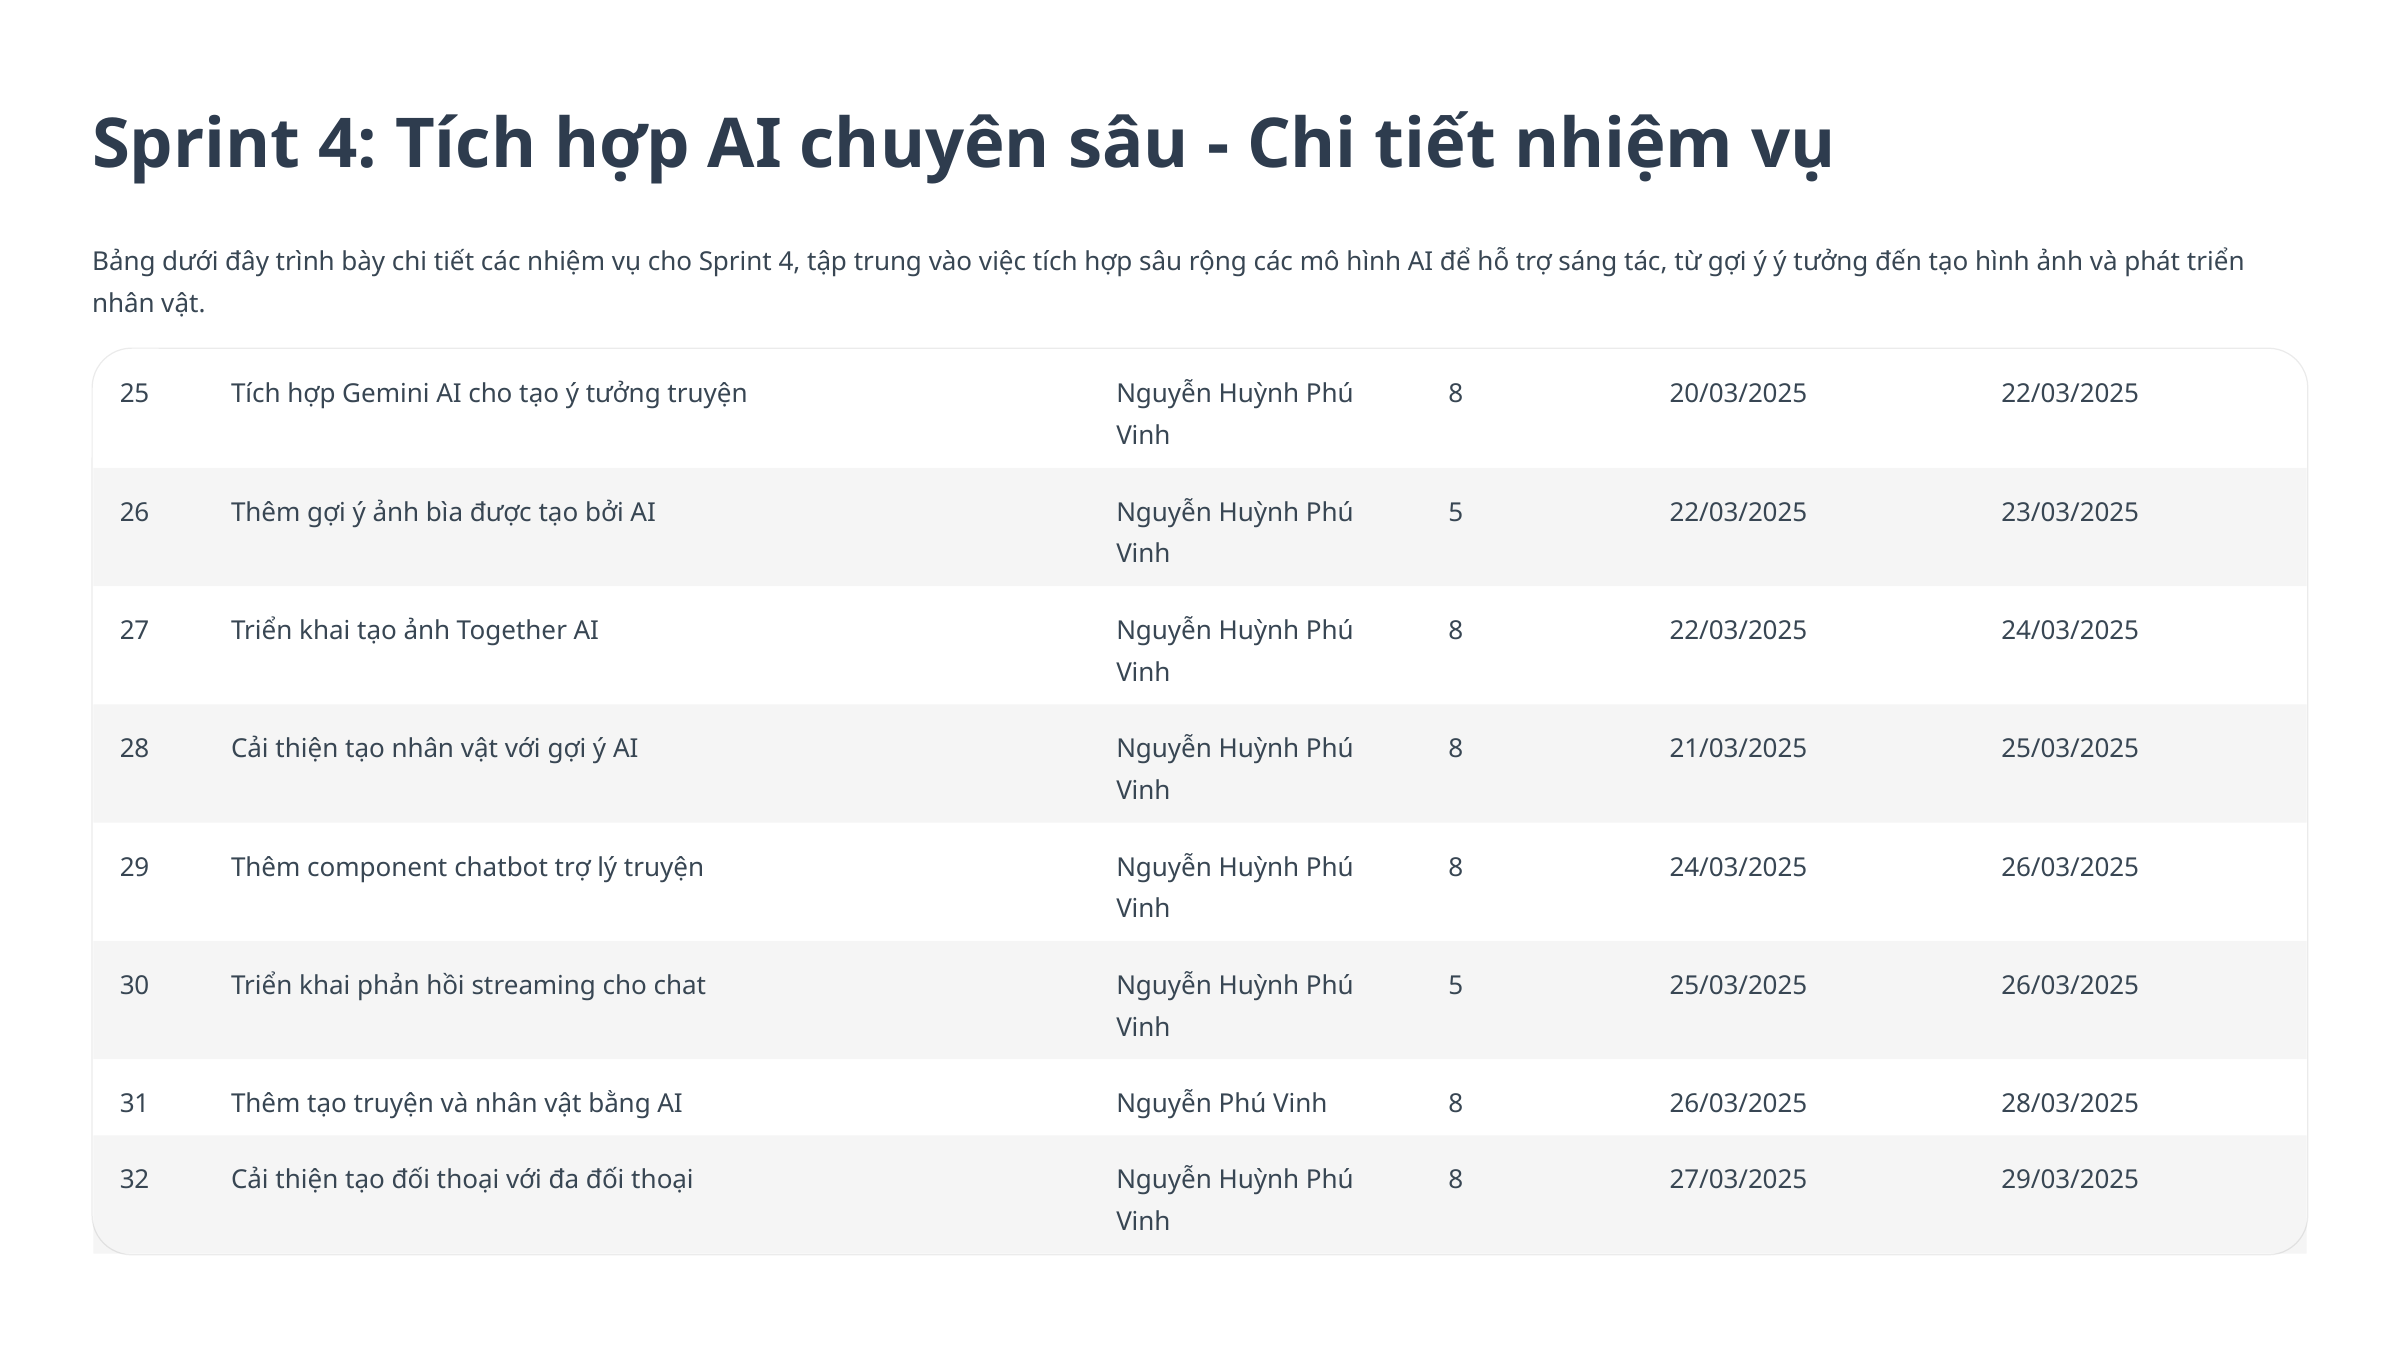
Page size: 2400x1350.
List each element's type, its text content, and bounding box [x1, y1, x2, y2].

text_box 8 [1448, 1152, 1616, 1195]
text_box 26/03/2025 [2001, 839, 2281, 882]
text_box 8 [1448, 839, 1616, 882]
text_box [93, 1059, 2307, 1135]
text_box Thêm component chatbot trợ lý truyện [231, 839, 1063, 882]
text_box 8 [1448, 1076, 1616, 1119]
text_box [93, 586, 2307, 704]
text_box Bảng dưới đây trình bày chi tiết các nhiệm vụ cho Sprint 4, tập trung vào việc tích hợp sâu rộng các mô hình AI để hỗ trợ sáng tác, từ gợi ý ý tưởng đến tạo hình ảnh và phát triển nhân vật. [92, 234, 2308, 319]
text_box [93, 1135, 2307, 1254]
text_box Nguyễn Huỳnh Phú Vinh [1116, 839, 1395, 924]
text_box Nguyễn Huỳnh Phú Vinh [1116, 1152, 1395, 1237]
text_box 28 [119, 721, 178, 764]
text_box Cải thiện tạo nhân vật với gợi ý AI [231, 721, 1063, 764]
text_box Triển khai tạo ảnh Together AI [231, 603, 1063, 646]
text_box 8 [1448, 603, 1616, 646]
text_box 26 [119, 484, 178, 527]
text_box 29/03/2025 [2001, 1152, 2281, 1195]
text_box Nguyễn Huỳnh Phú Vinh [1116, 957, 1395, 1043]
text_box 24/03/2025 [1669, 839, 1948, 882]
text_box [93, 467, 2307, 586]
text_box 20/03/2025 [1669, 366, 1948, 409]
text_box 21/03/2025 [1669, 721, 1948, 764]
text_box Nguyễn Huỳnh Phú Vinh [1116, 603, 1395, 688]
text_box 8 [1448, 366, 1616, 409]
text_box 25 [119, 366, 178, 409]
text_box Sprint 4: Tích hợp AI chuyên sâu - Chi tiết nhiệm vụ [92, 95, 1639, 182]
text_box Nguyễn Huỳnh Phú Vinh [1116, 484, 1395, 569]
text_box 23/03/2025 [2001, 484, 2281, 527]
text_box 25/03/2025 [2001, 721, 2281, 764]
text_box 26/03/2025 [1669, 1076, 1948, 1119]
text_box 28/03/2025 [2001, 1076, 2281, 1119]
text_box 8 [1448, 721, 1616, 764]
text_box [93, 704, 2307, 822]
text_box 22/03/2025 [1669, 603, 1948, 646]
text_box 5 [1448, 957, 1616, 1000]
text_box 24/03/2025 [2001, 603, 2281, 646]
text_box [93, 349, 2307, 467]
text_box Cải thiện tạo đối thoại với đa đối thoại [231, 1152, 1063, 1195]
text_box 5 [1448, 484, 1616, 527]
text_box Thêm tạo truyện và nhân vật bằng AI [231, 1076, 1063, 1119]
text_box Triển khai phản hồi streaming cho chat [231, 957, 1063, 1000]
text_box 27/03/2025 [1669, 1152, 1948, 1195]
text_box Thêm gợi ý ảnh bìa được tạo bởi AI [231, 484, 1063, 527]
text_box 31 [119, 1076, 178, 1119]
text_box 22/03/2025 [2001, 366, 2281, 409]
text_box [93, 940, 2307, 1059]
text_box 25/03/2025 [1669, 957, 1948, 1000]
text_box Nguyễn Huỳnh Phú Vinh [1116, 721, 1395, 806]
text_box 32 [119, 1152, 178, 1195]
text_box Nguyễn Huỳnh Phú Vinh [1116, 366, 1395, 451]
text_box Tích hợp Gemini AI cho tạo ý tưởng truyện [231, 366, 1063, 409]
text_box [93, 822, 2307, 940]
text_box 26/03/2025 [2001, 957, 2281, 1000]
text_box 30 [119, 957, 178, 1000]
text_box 22/03/2025 [1669, 484, 1948, 527]
text_box Nguyễn Phú Vinh [1116, 1076, 1395, 1119]
text_box 29 [119, 839, 178, 882]
text_box 27 [119, 603, 178, 646]
